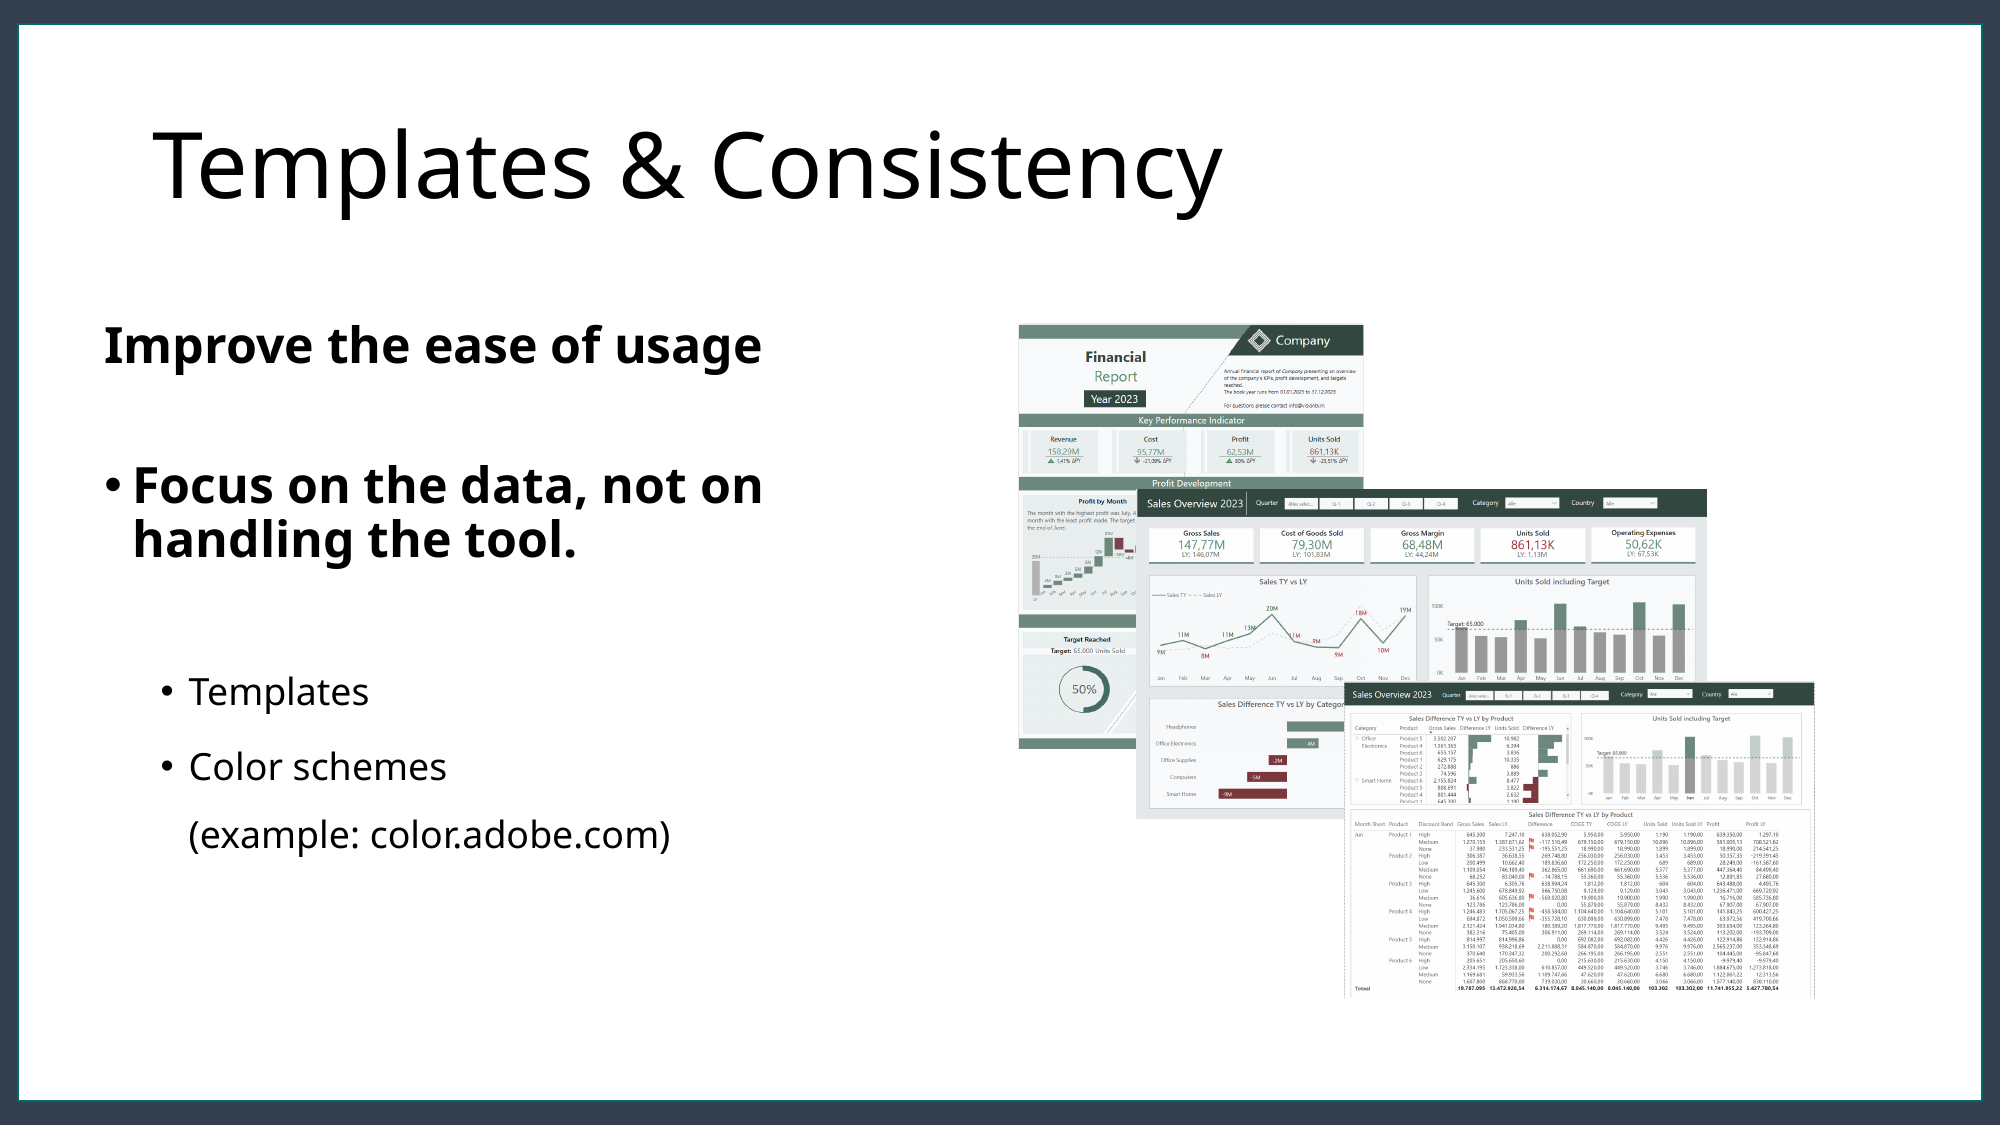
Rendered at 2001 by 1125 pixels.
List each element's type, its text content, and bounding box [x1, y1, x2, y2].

title Templates & Consistency [137, 59, 1863, 278]
text_box [17, 23, 1983, 1102]
picture [1018, 323, 1815, 998]
text_box Improve the ease of usage Focus on the data, not on handling the tool. Templates Color schemes (example: color.adobe.com) [89, 313, 958, 1069]
